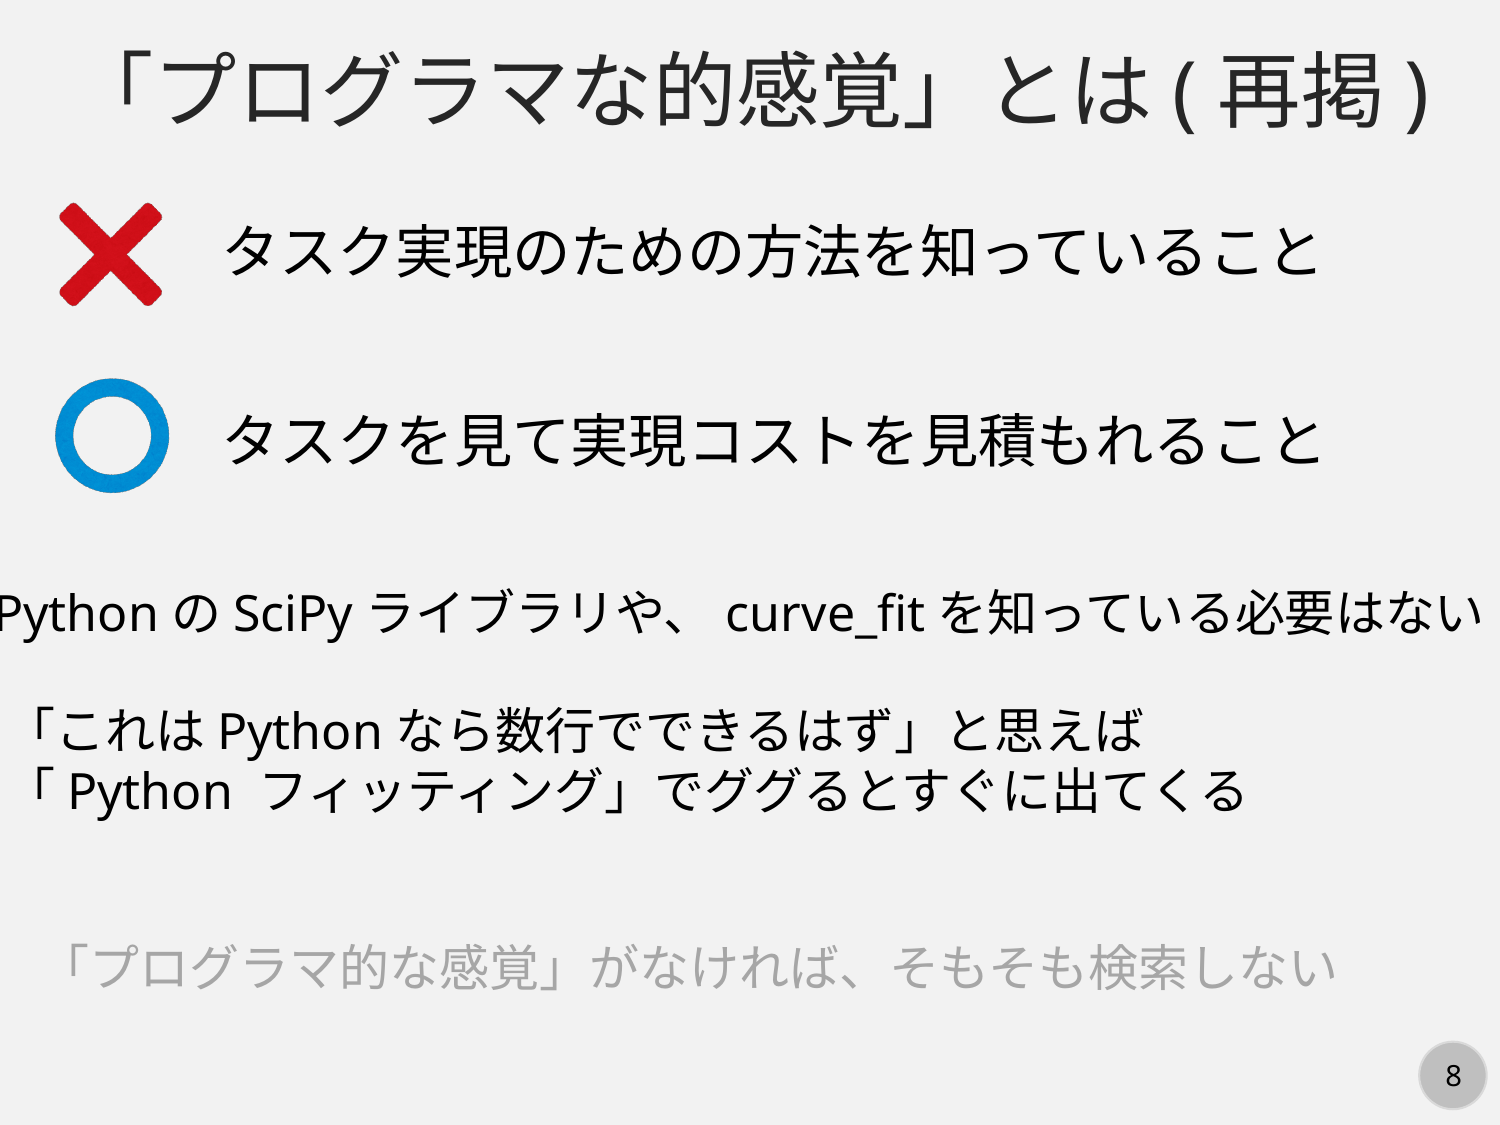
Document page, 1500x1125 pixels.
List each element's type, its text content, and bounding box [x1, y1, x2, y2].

text_box 「これはPythonなら数行でできるはず」と思えば 「Python フィッティング」でググるとすぐに出てくる [0, 692, 1264, 828]
text_box PythonのSciPyライブラリや、curve_fitを知っている必要はない [0, 574, 1500, 649]
text_box 「プログラマ的な感覚」がなければ、そもそも検索しない [24, 928, 1354, 1004]
text_box タスクを見て実現コストを見積もれること [206, 397, 1424, 482]
picture [41, 184, 183, 327]
text_box タスク実現のための方法を知っていること [206, 208, 1424, 293]
list 「プログラマな的感覚」とは(再掲) [0, 31, 1500, 155]
picture [49, 373, 175, 500]
